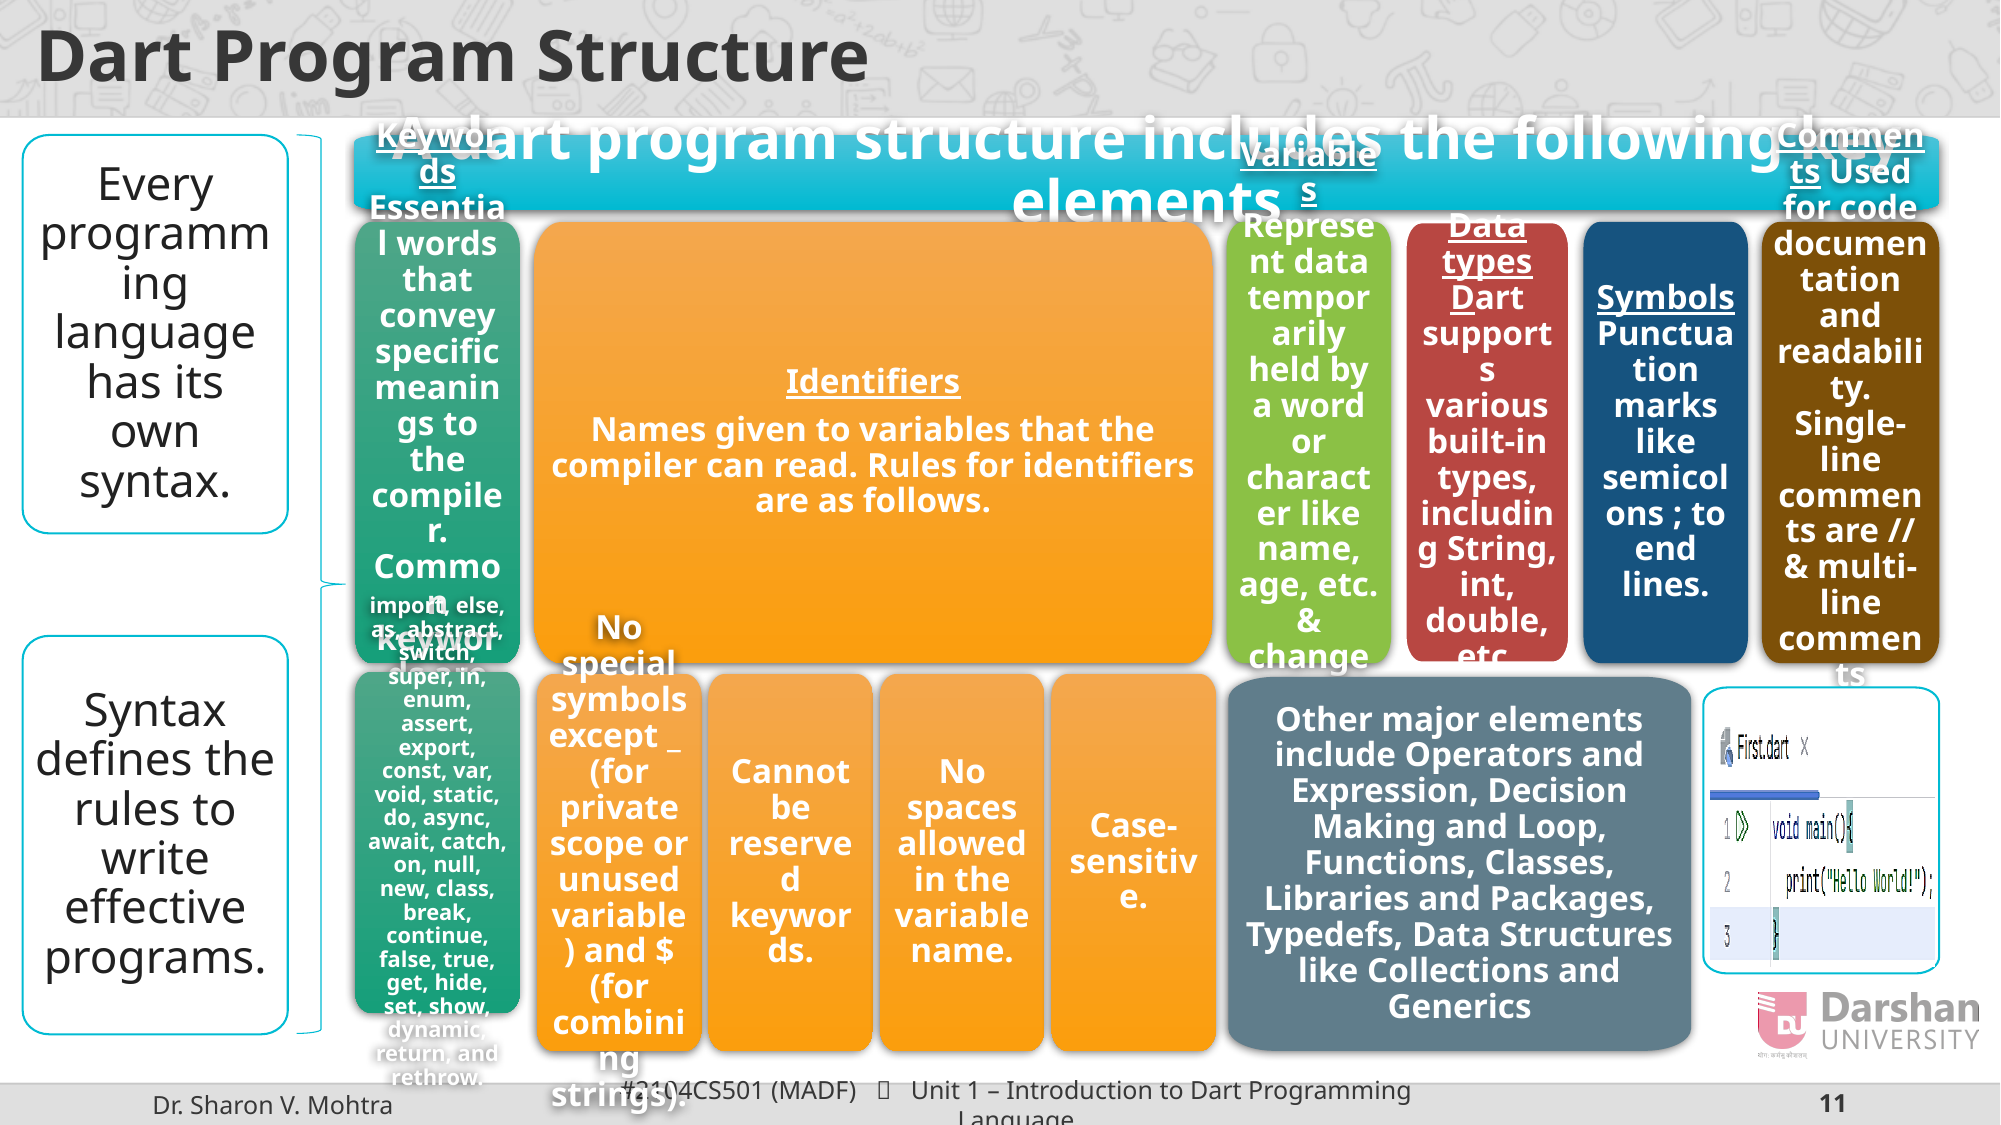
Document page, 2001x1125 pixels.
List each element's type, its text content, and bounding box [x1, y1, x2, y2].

text_box Every programming language has its own syntax. [21, 133, 289, 535]
text_box No spaces allowed in the variable name. [879, 673, 1044, 1051]
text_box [1703, 687, 1940, 974]
text_box import, else, as, abstract, switch, super, in, enum, assert, export, const, var, void, static, do, async, await, catch, on, null, new, class, break, continue, false, true, get, hide, set, show, dynamic, return, and rethrow. [355, 671, 520, 1013]
text_box Symbols Punctuation marks like semicolons ; to end lines. [1583, 221, 1749, 664]
text_box Case-sensitive. [1051, 673, 1217, 1051]
title Dart Program Structure [0, 0, 2000, 117]
text_box Data types Dart supports various built-in types, including String, int, double, etc. [1403, 220, 1572, 665]
text_box Other major elements include Operators and Expression, Decision Making and Loop, Functions, Classes, Libraries and Packages, Typedefs, Data Structures like Collections and Generics [1228, 676, 1692, 1051]
list [21, 116, 1979, 1034]
text_box OR [347, 131, 1949, 1034]
text_box Variables Represent data temporarily held by a word or character like name, age, etc. & change their values. [1226, 221, 1392, 664]
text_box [1758, 1034, 1979, 1059]
text_box Identifiers Names given to variables that the compiler can read. Rules for identifiers are as follows. [533, 221, 1213, 664]
text_box [296, 134, 346, 1034]
text_box No special symbols except _ (for private scope or unused variable) and $ (for combining strings). [536, 673, 701, 1051]
text_box A dart program structure includes the following key elements [354, 134, 1940, 210]
text_box Cannot be reserved keywords. [708, 673, 873, 1051]
text_box Keywords Essential words that convey specific meanings to the compiler. Common keywords are as follows. [355, 221, 520, 664]
text_box Comments Used for code documentation and readability. Single-line comments are // & multi-line comments use /* ... */. [1761, 221, 1940, 664]
text_box Syntax defines the rules to write effective programs. [21, 634, 289, 1036]
